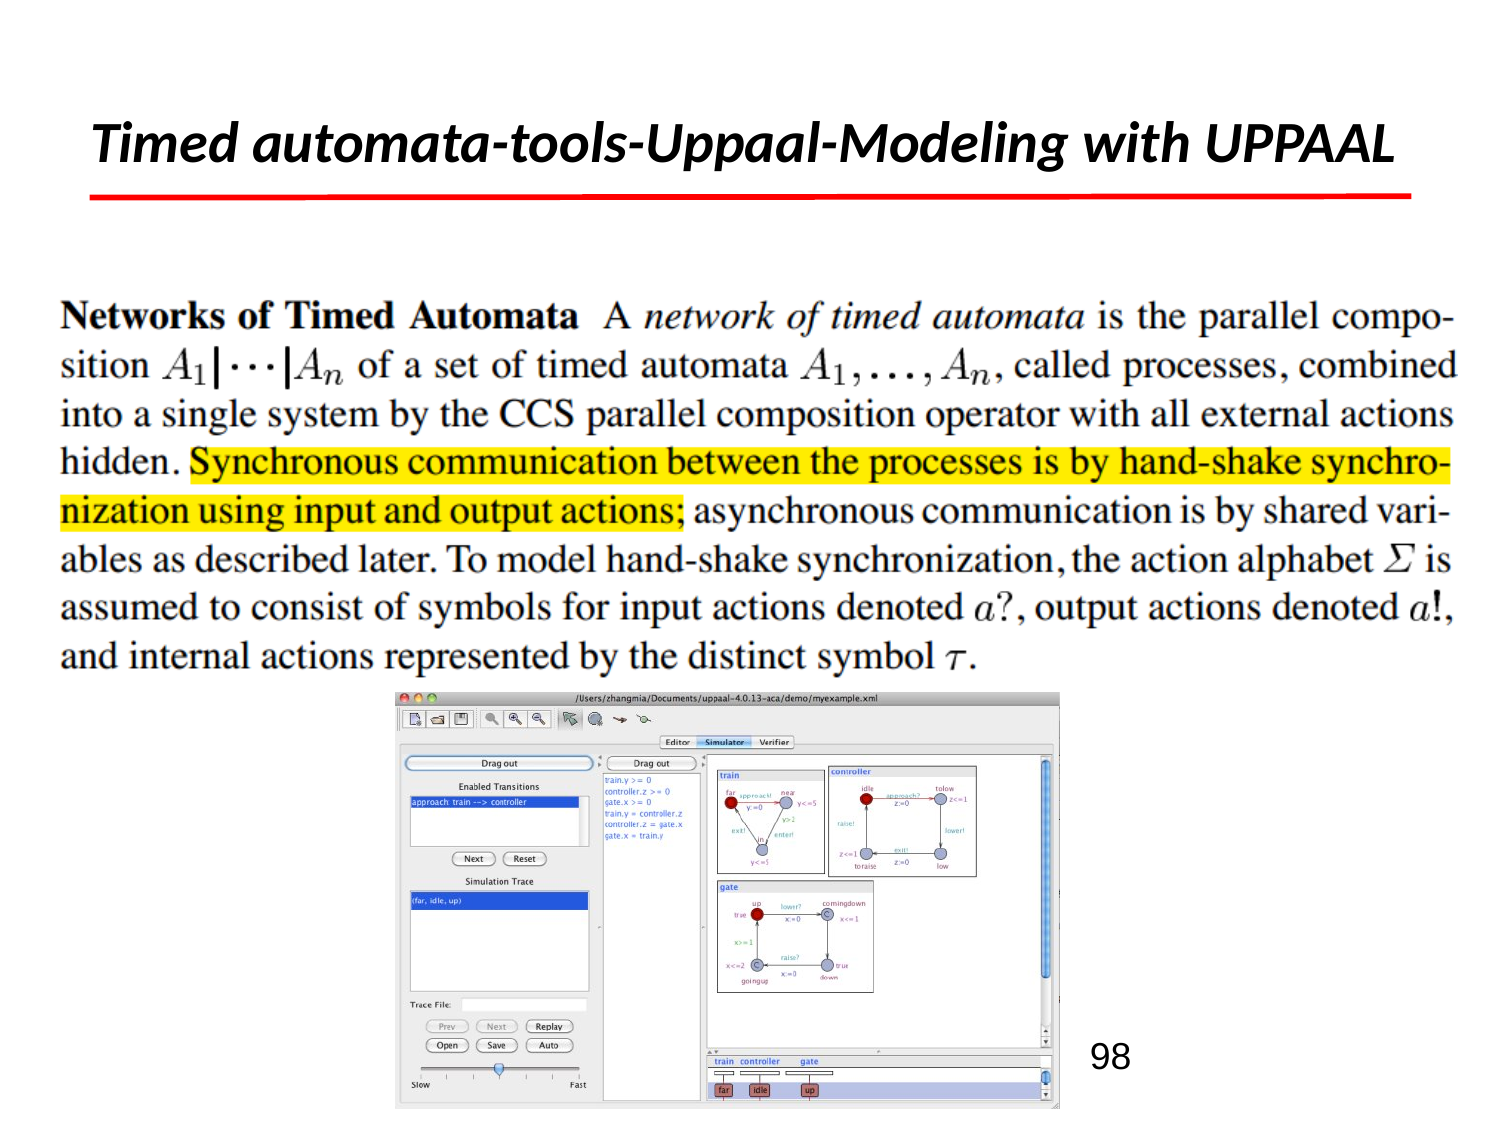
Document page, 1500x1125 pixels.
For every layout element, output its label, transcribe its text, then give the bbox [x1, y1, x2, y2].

picture [52, 290, 1458, 685]
title Timed automata-tools-Uppaal-Modeling with UPPAAL [75, 45, 1425, 233]
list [395, 692, 1060, 1110]
slide_number 98 [1074, 1024, 1426, 1103]
